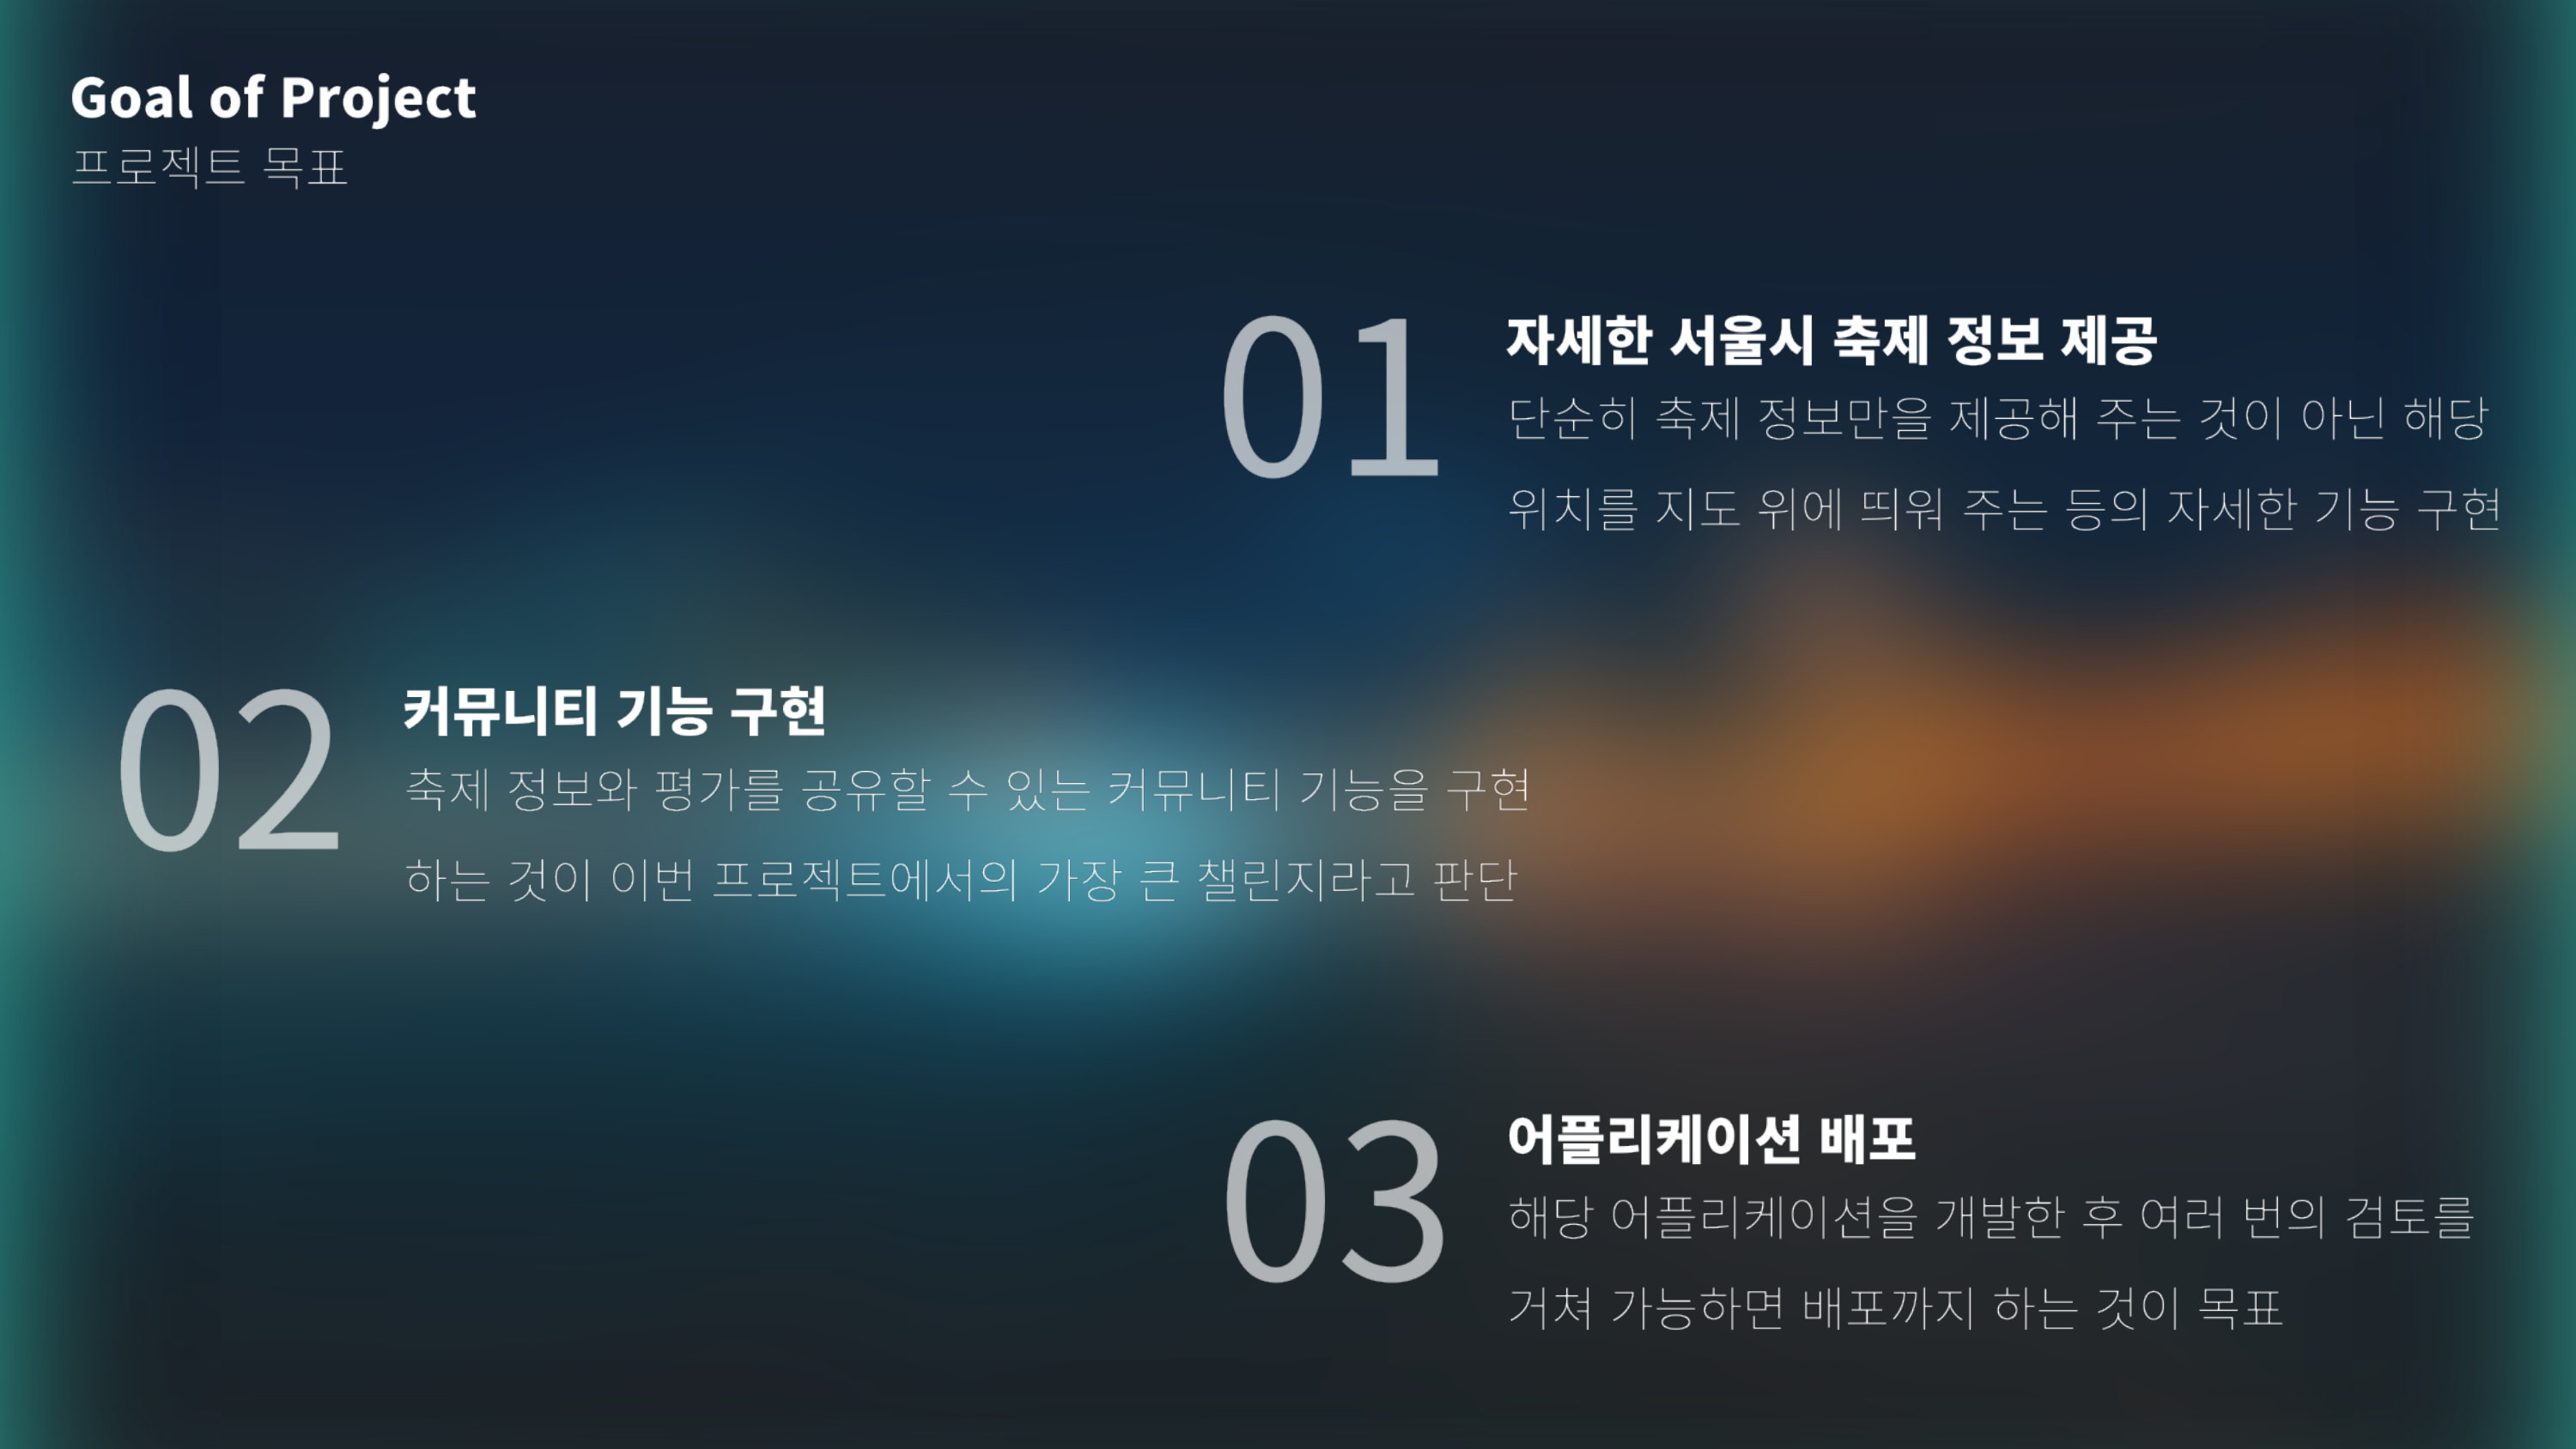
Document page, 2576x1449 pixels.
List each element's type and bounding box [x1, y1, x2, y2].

text_box [0, 0, 2576, 1449]
picture [51, 39, 536, 248]
picture [34, 90, 2550, 1449]
